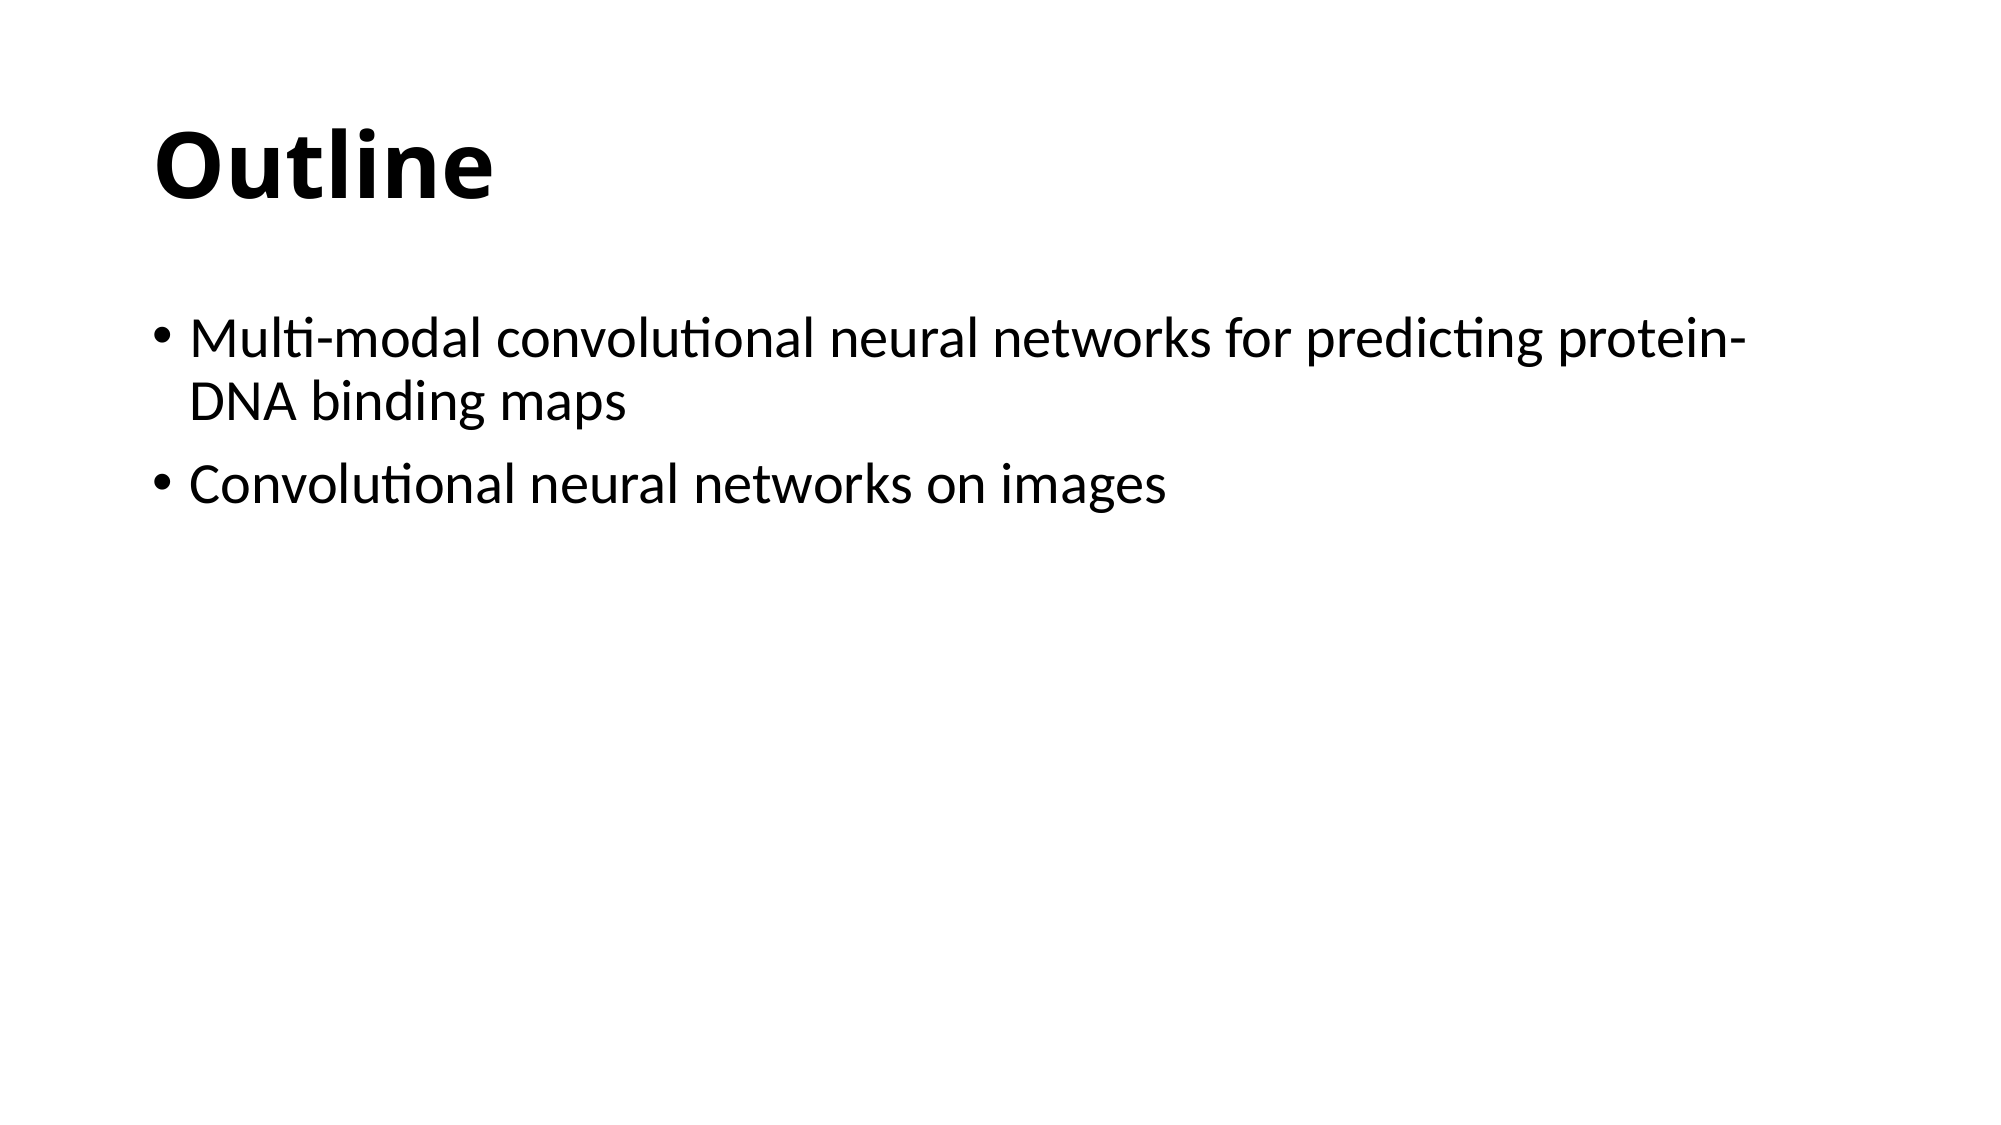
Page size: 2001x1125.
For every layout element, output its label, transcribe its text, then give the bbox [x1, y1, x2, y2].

list Multi-modal convolutional neural networks for predicting protein-DNA binding maps Convolutional neural networks on images [137, 299, 1863, 1014]
title Outline [137, 59, 1863, 278]
